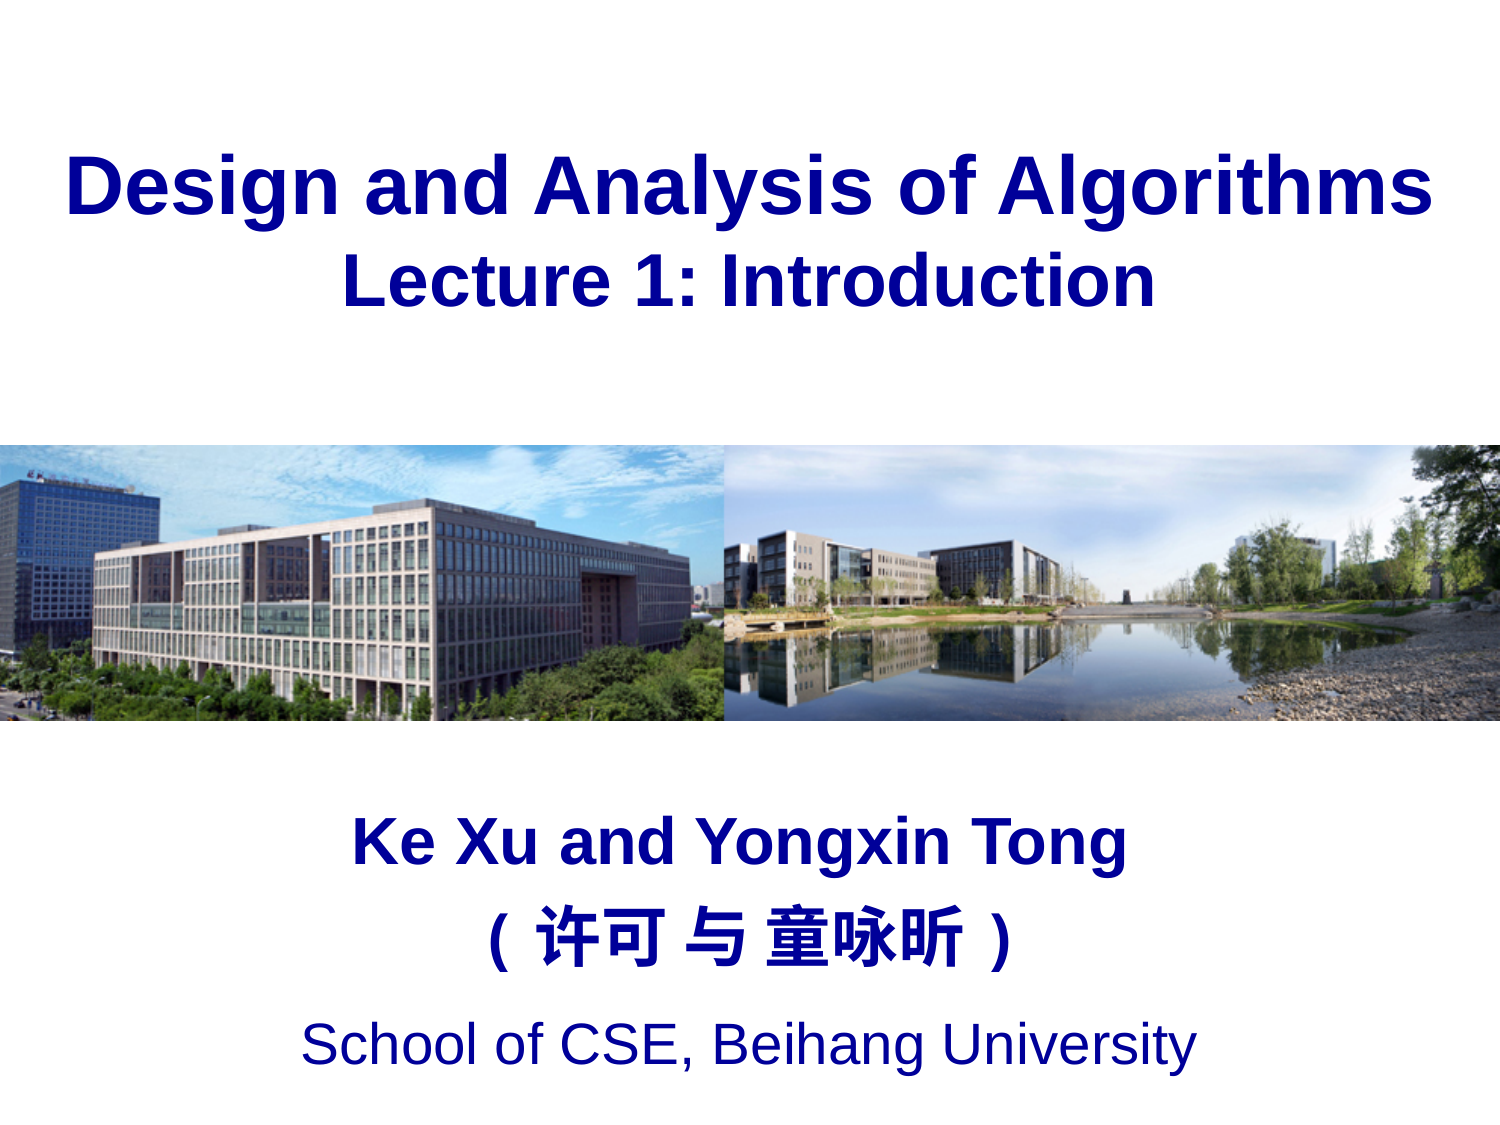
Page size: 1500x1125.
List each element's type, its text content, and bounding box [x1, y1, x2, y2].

picture [0, 445, 1500, 721]
text_box Ke Xu and Yongxin Tong (许可 与 童咏昕) School of CSE, Beihang University [0, 775, 1500, 1069]
text_box Design and Analysis of Algorithms Lecture 1: Introduction [0, 30, 1500, 422]
